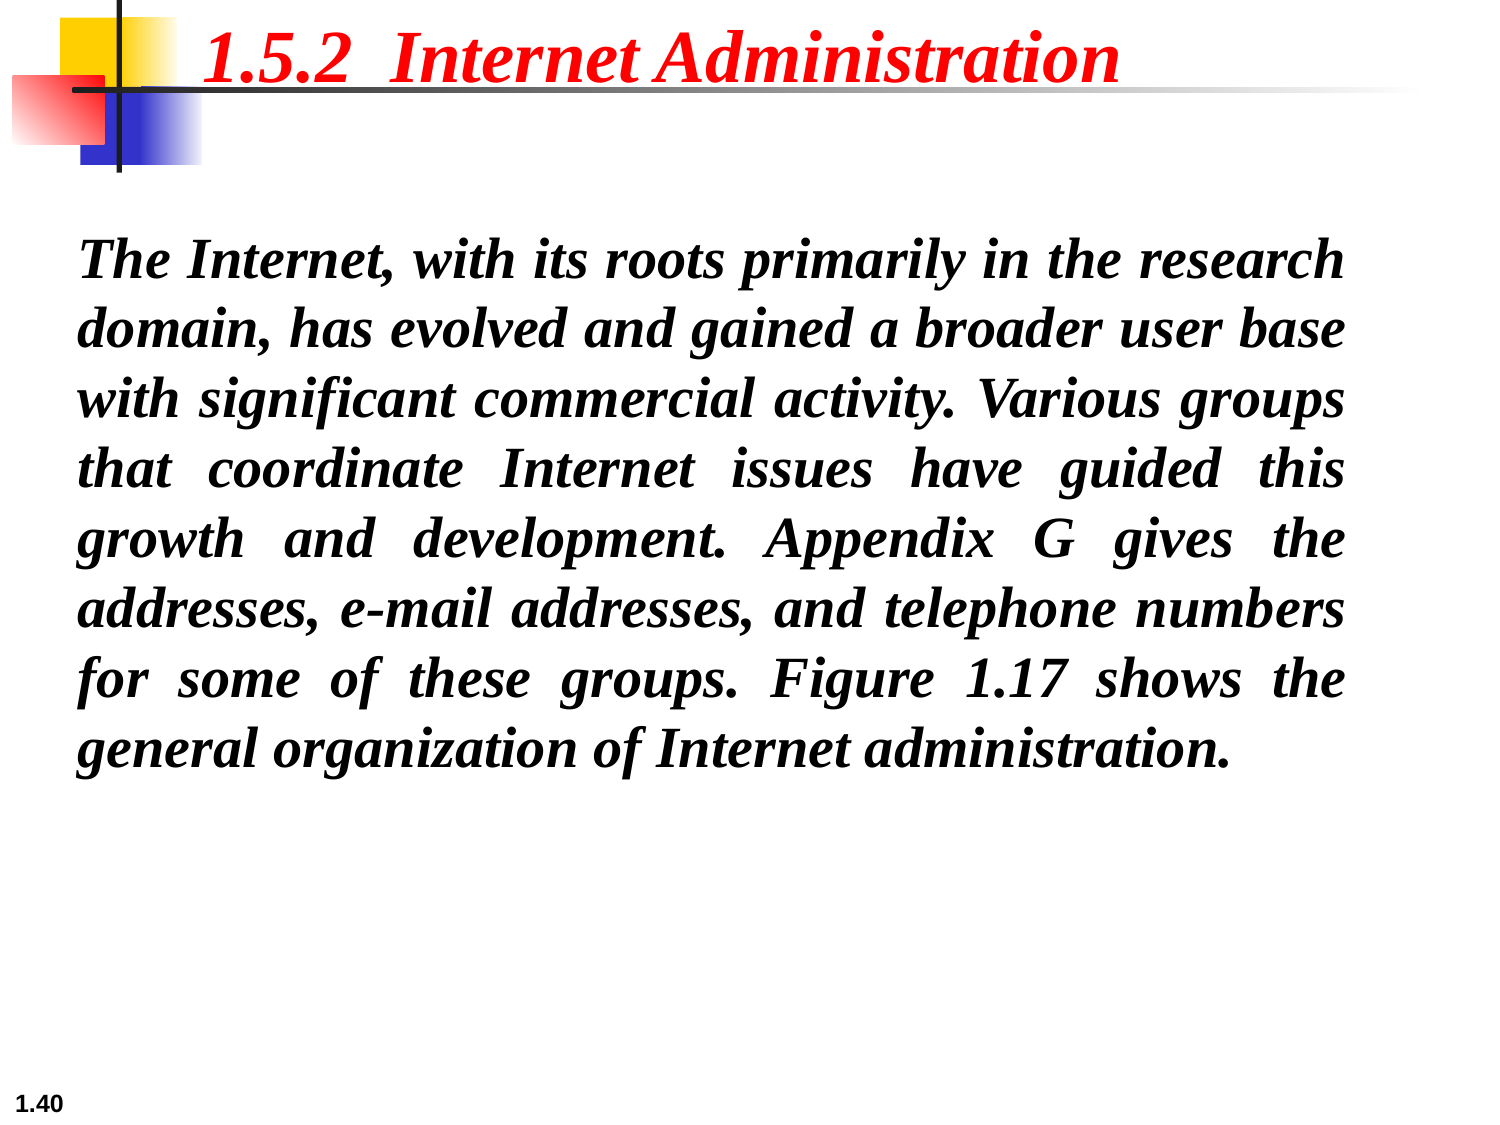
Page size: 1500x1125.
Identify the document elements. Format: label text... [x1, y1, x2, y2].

text_box [116, 93, 122, 173]
text_box [141, 93, 202, 165]
text_box 1.40 [0, 1049, 313, 1125]
text_box [80, 93, 116, 165]
text_box [72, 87, 187, 93]
text_box [122, 93, 141, 165]
text_box The Internet, with its roots primarily in the research domain, has evolved and gained a broader user base with significant commercial activity. Various groups that coordinate Internet issues have guided this growth and development. Appendix G gives the addresses, e-mail addresses, and telephone numbers for some of these groups. Figure 1.17 shows the general organization of Internet administration. [62, 212, 1363, 787]
text_box [116, 0, 122, 87]
text_box [60, 17, 116, 86]
text_box [1147, 87, 1423, 93]
text_box [12, 75, 105, 145]
text_box [122, 17, 177, 86]
text_box 1.5.2 Internet Administration [187, 0, 1147, 105]
